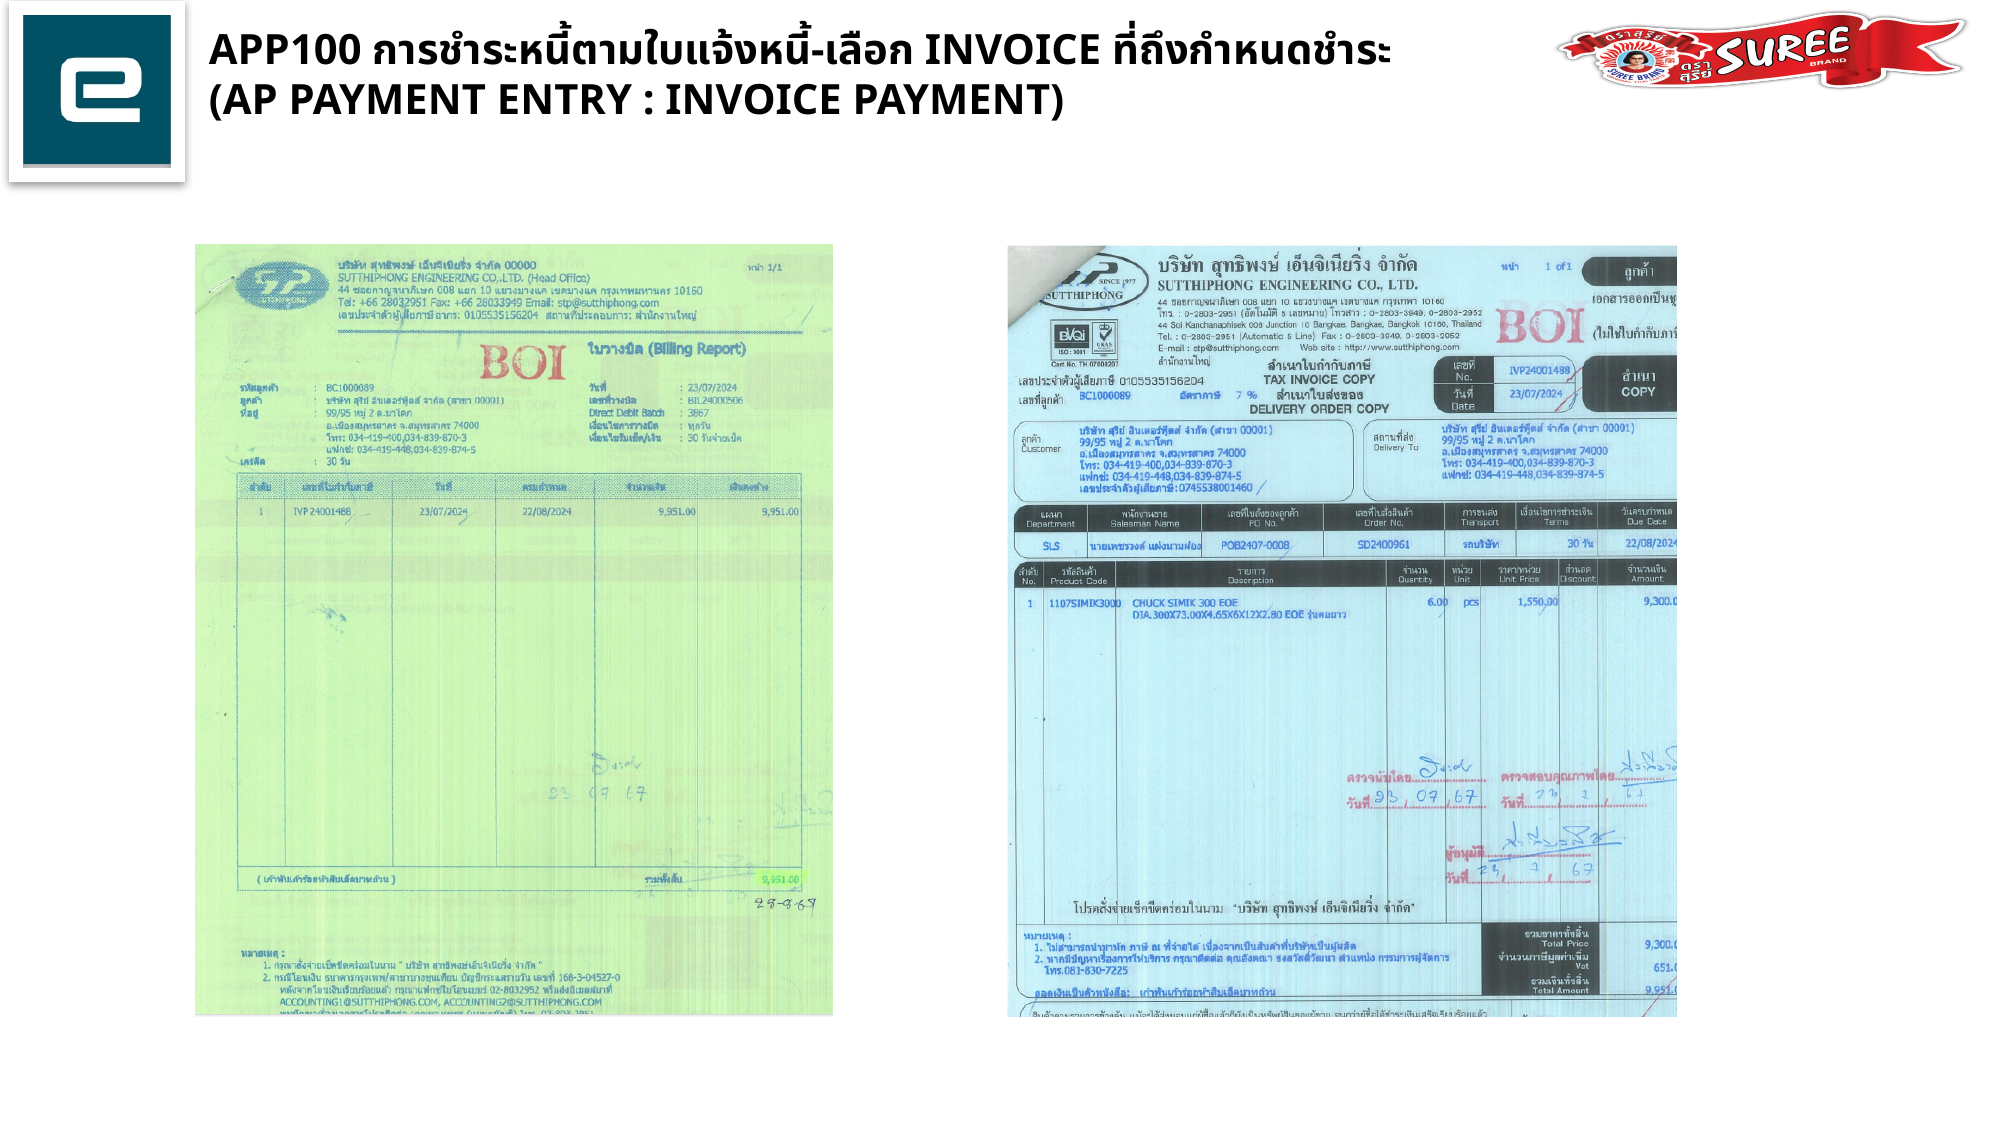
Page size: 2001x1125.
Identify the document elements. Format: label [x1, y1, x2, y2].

picture [60, 57, 142, 123]
picture [1007, 244, 1677, 1018]
picture [195, 244, 833, 1018]
picture [1526, 1, 2000, 94]
